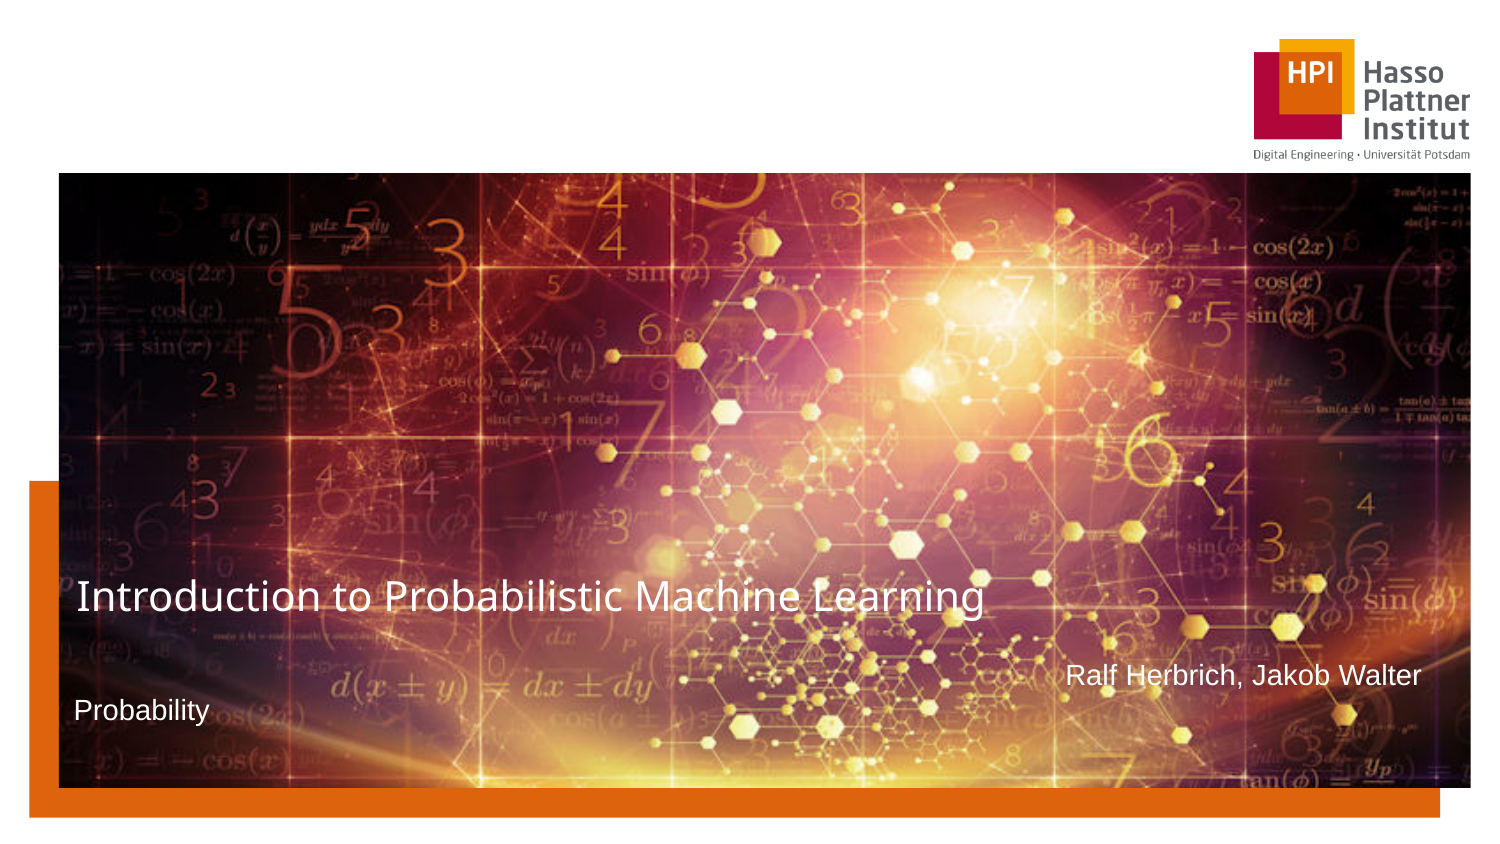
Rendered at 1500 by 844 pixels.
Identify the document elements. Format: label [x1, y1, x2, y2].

picture [58, 173, 1471, 789]
picture [1254, 39, 1470, 161]
